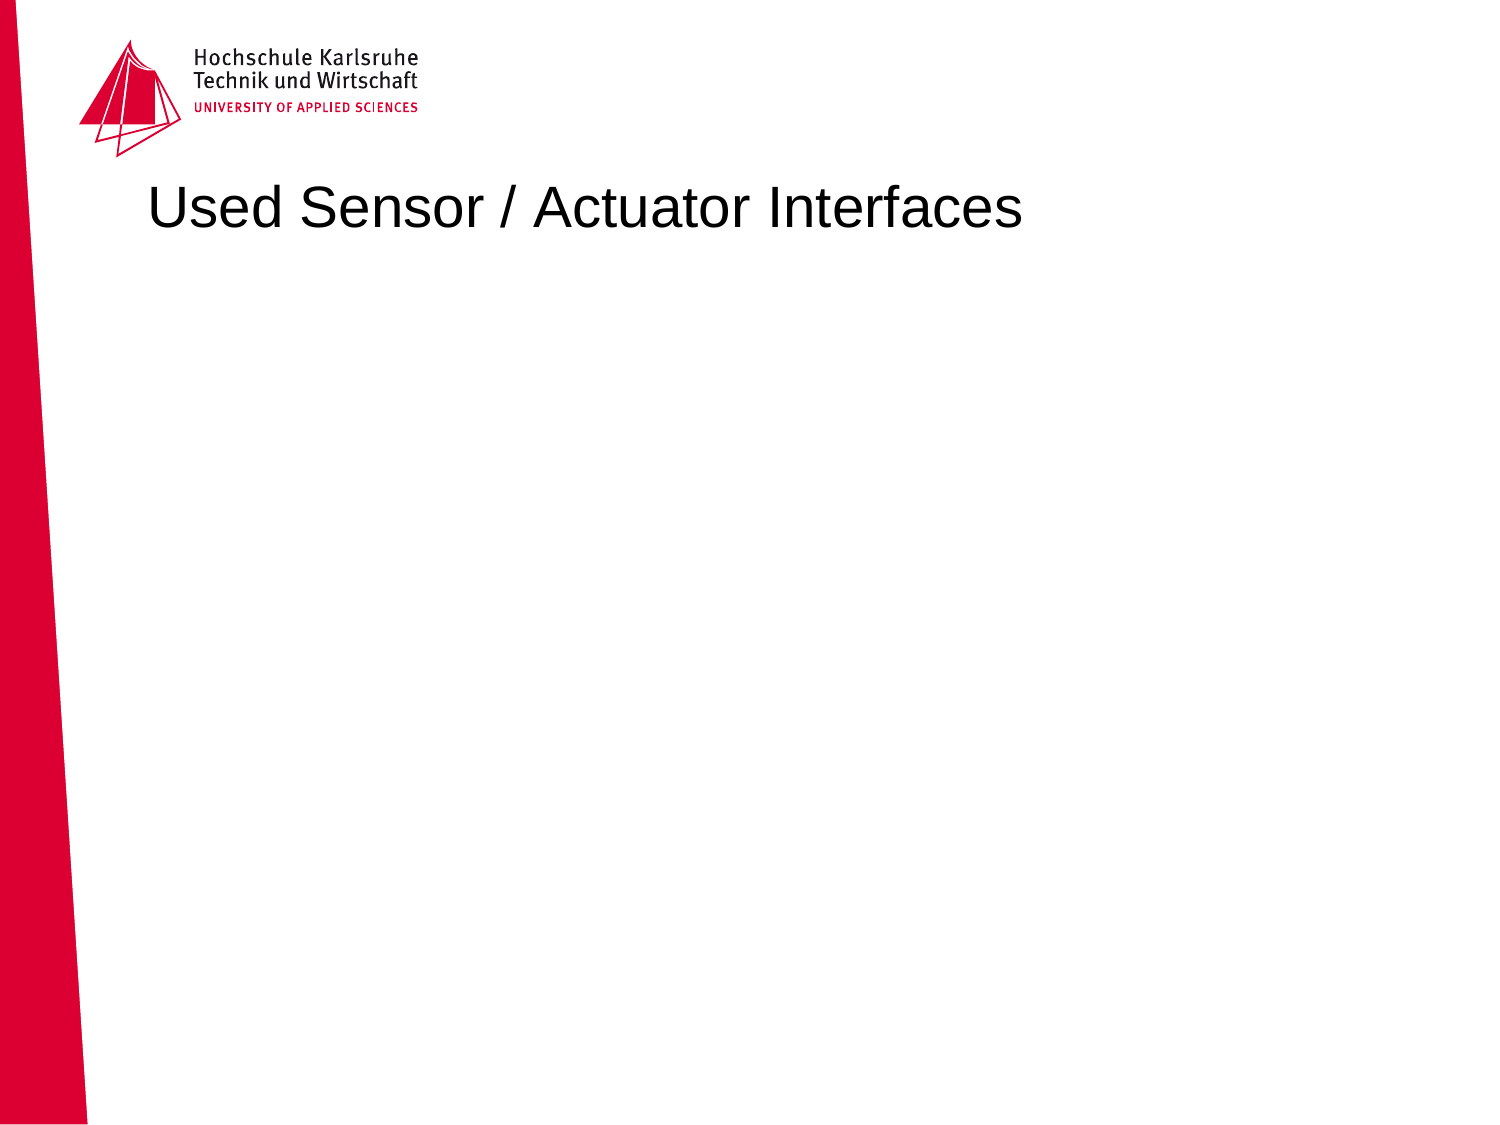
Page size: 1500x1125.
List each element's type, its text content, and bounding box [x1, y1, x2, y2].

title Used Sensor / Actuator Interfaces [147, 157, 1425, 261]
